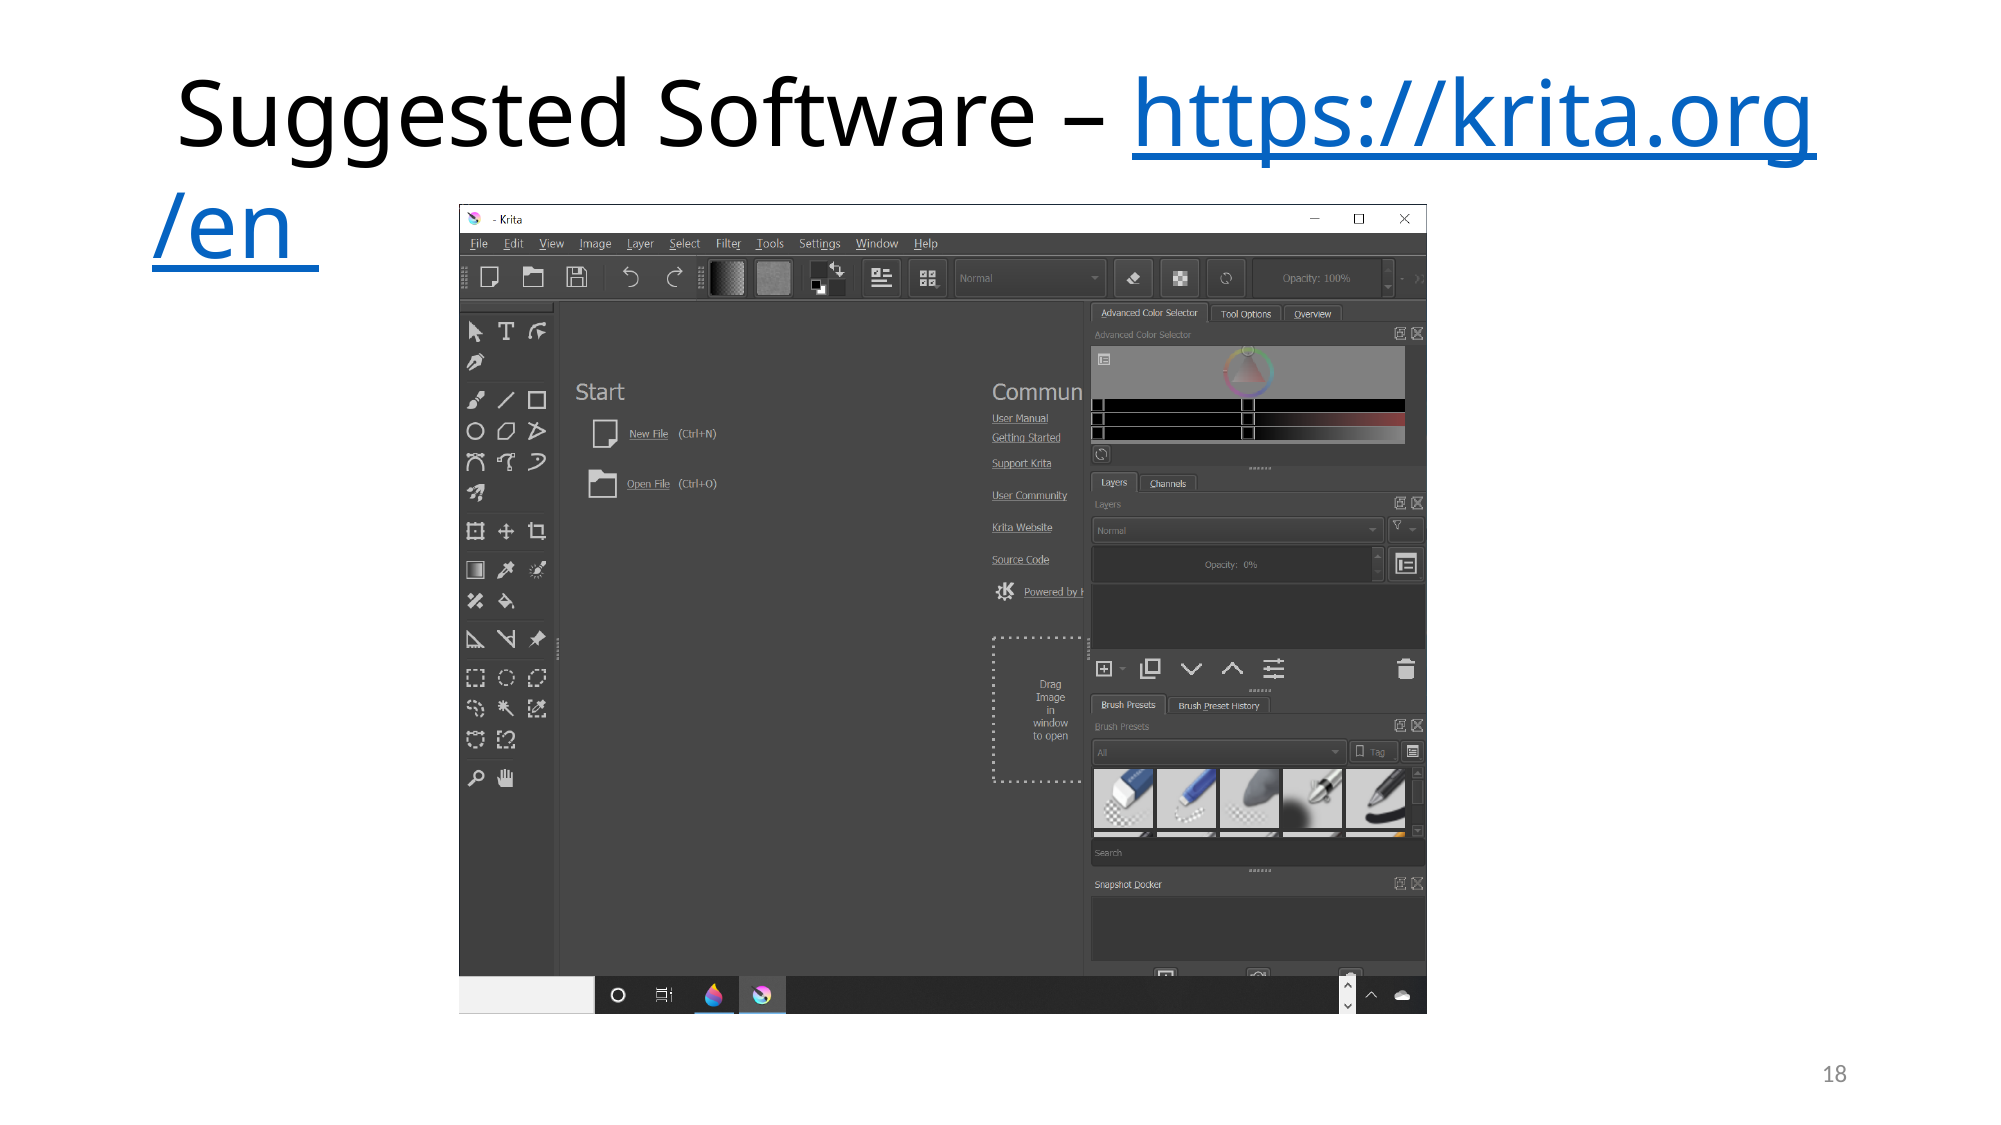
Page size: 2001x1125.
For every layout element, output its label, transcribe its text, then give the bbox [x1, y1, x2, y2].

title Suggested Software – https://krita.org/en [137, 59, 1863, 278]
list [459, 204, 1427, 1014]
slide_number 18 [1412, 1042, 1863, 1103]
